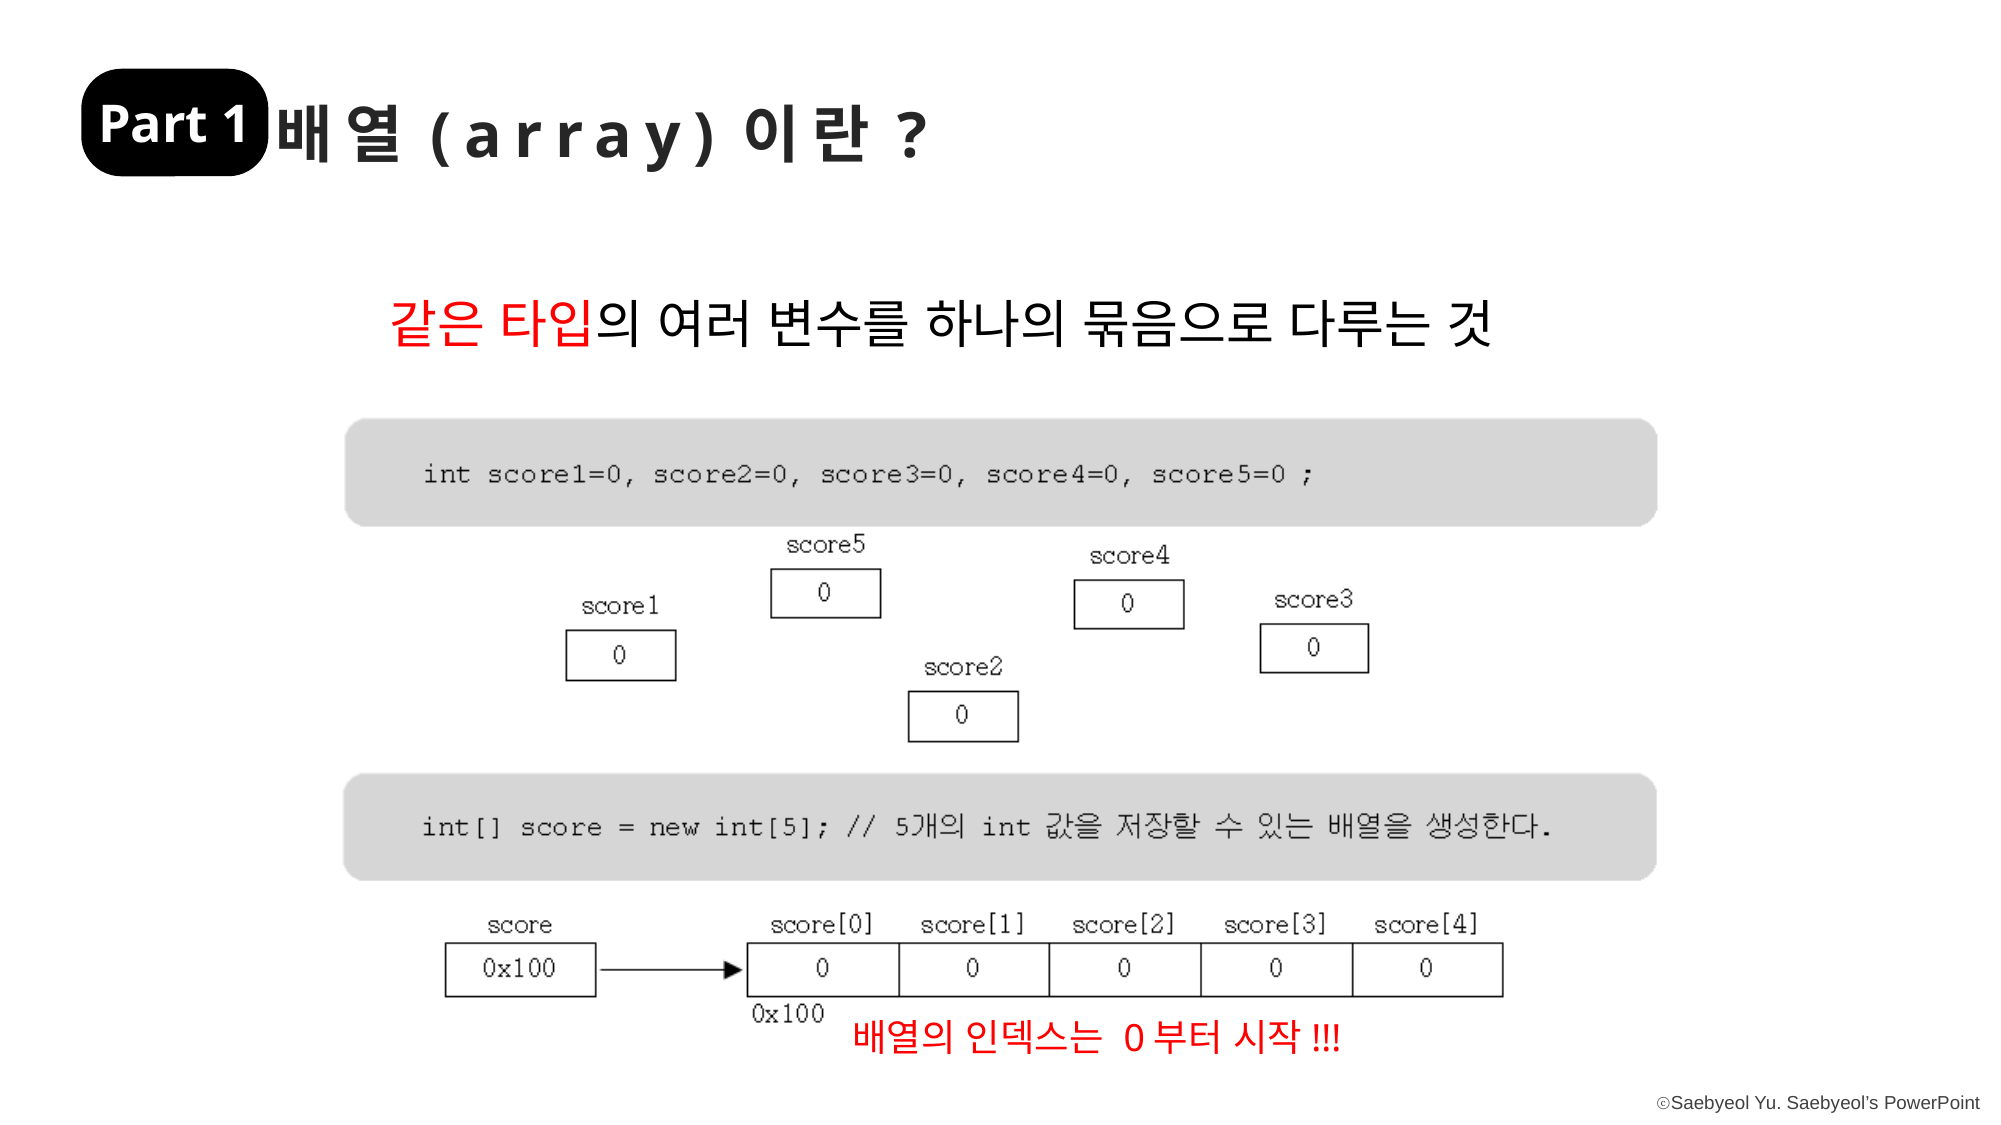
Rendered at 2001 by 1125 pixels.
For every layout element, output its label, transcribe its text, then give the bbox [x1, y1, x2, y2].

text_box Part 1 [83, 83, 267, 161]
text_box 배열의 인덱스는 0부터 시작!!! [837, 1037, 1475, 1067]
text_box [89, 67, 261, 83]
picture [332, 407, 1678, 749]
picture [356, 897, 1518, 1037]
picture [332, 762, 1668, 892]
text_box [88, 161, 260, 178]
text_box 같은 타입의 여러 변수를 하나의 묶음으로 다루는 것 [374, 283, 1636, 361]
text_box 배열(array)이란? [260, 88, 942, 178]
